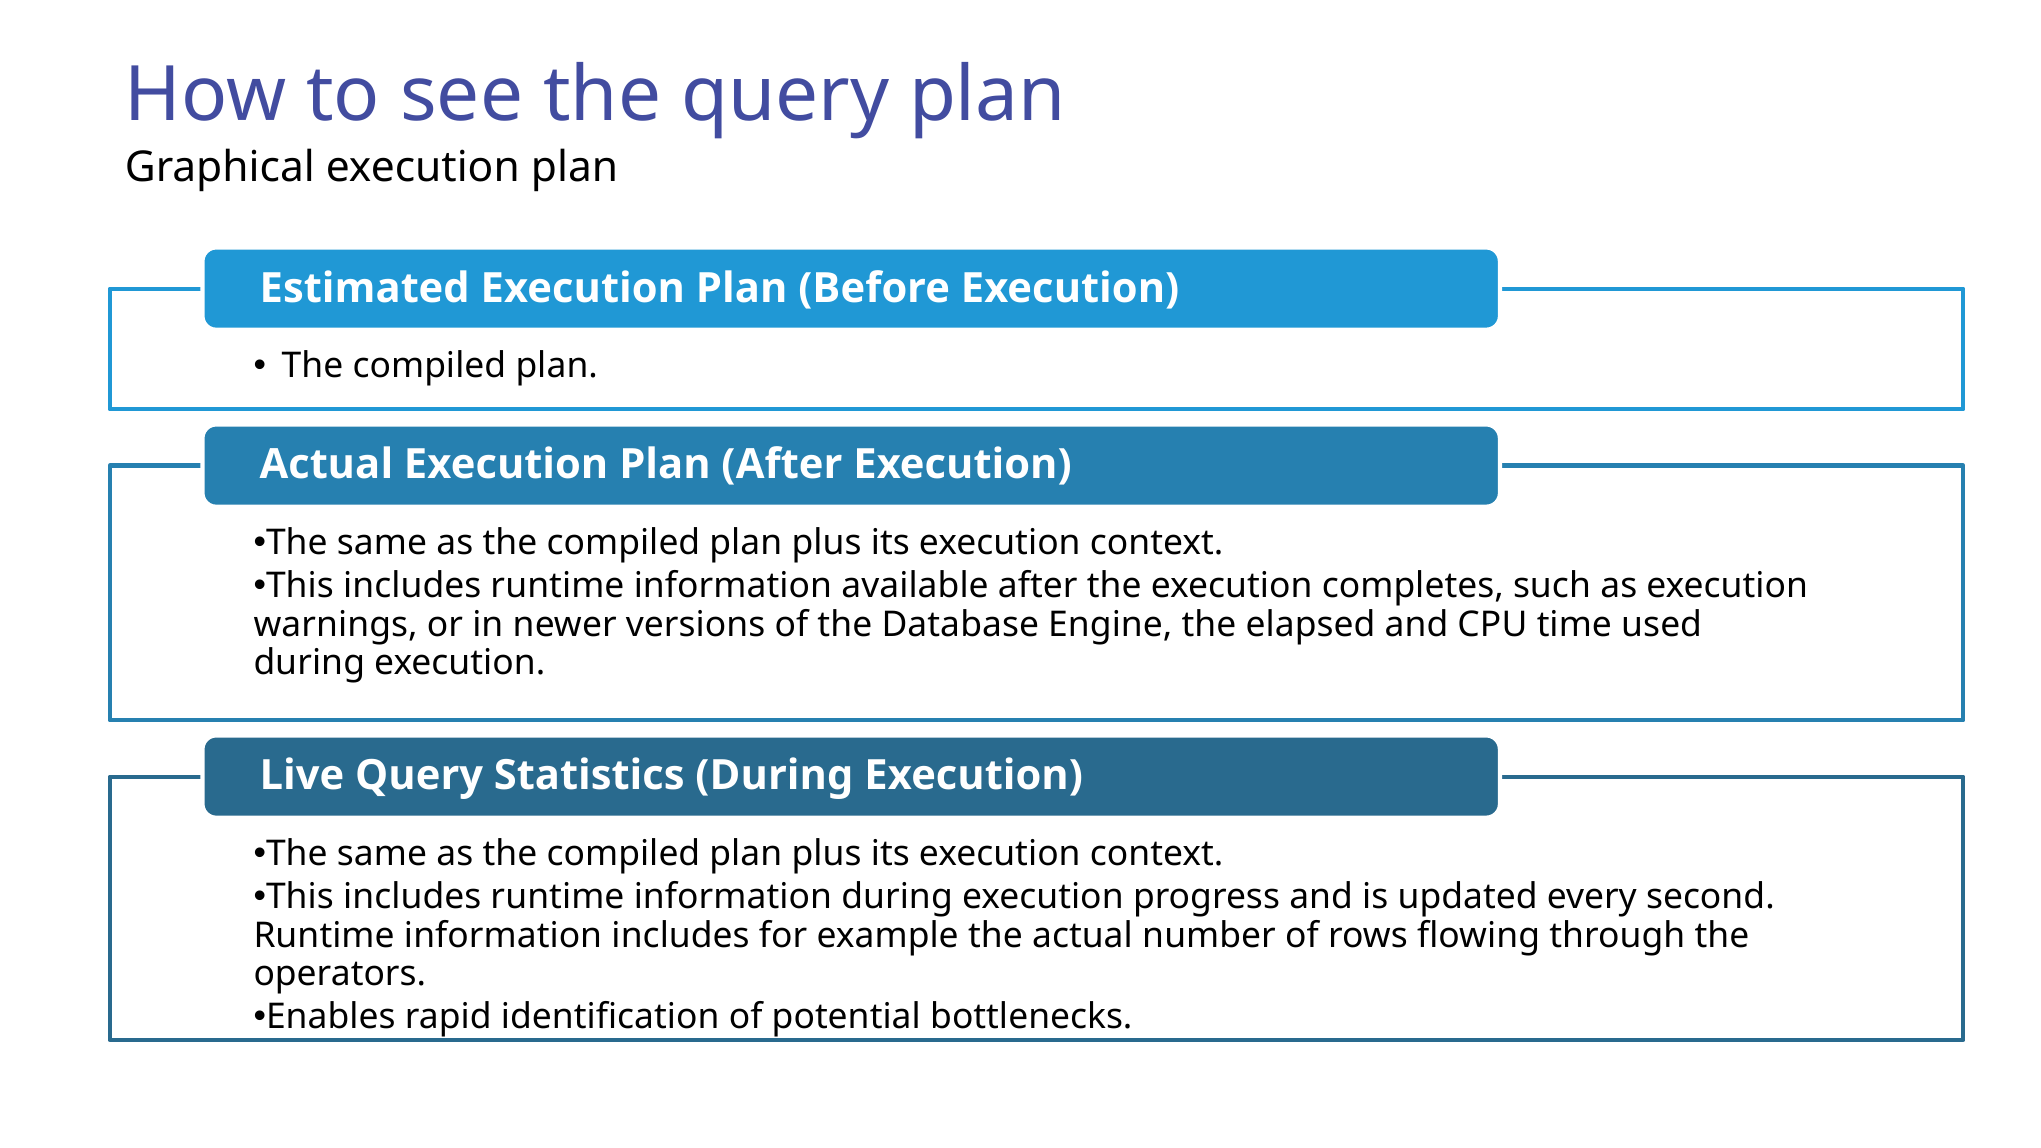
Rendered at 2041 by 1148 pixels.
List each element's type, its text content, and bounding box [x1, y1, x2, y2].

title How to see the query plan [109, 53, 1931, 131]
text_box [109, 216, 1964, 1072]
subtitle Graphical execution plan [109, 131, 1931, 209]
